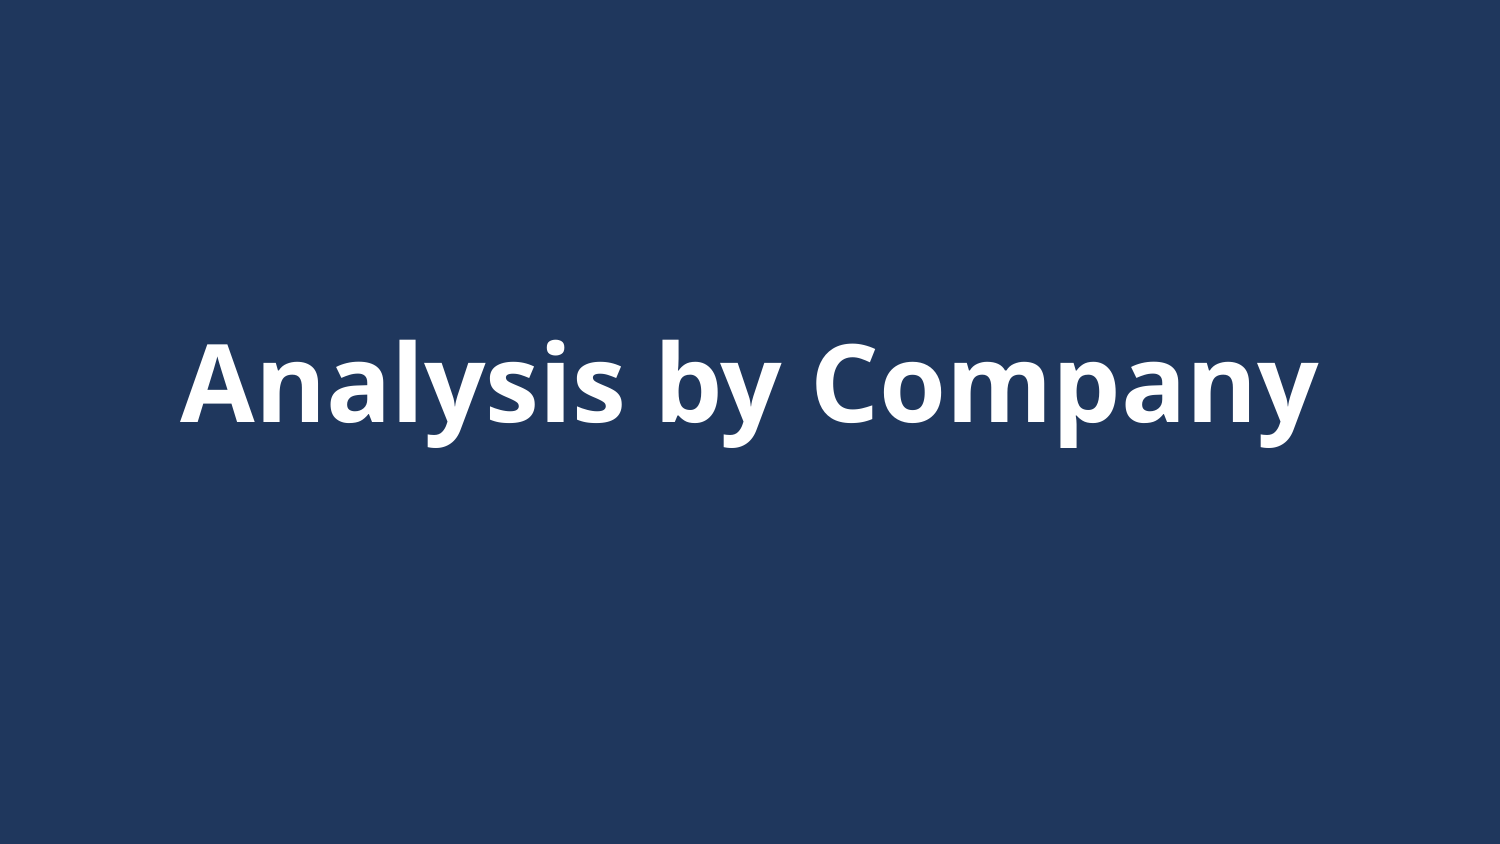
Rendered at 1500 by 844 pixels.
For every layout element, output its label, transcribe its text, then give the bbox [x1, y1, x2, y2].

title Analysis by Company [51, 253, 1449, 459]
